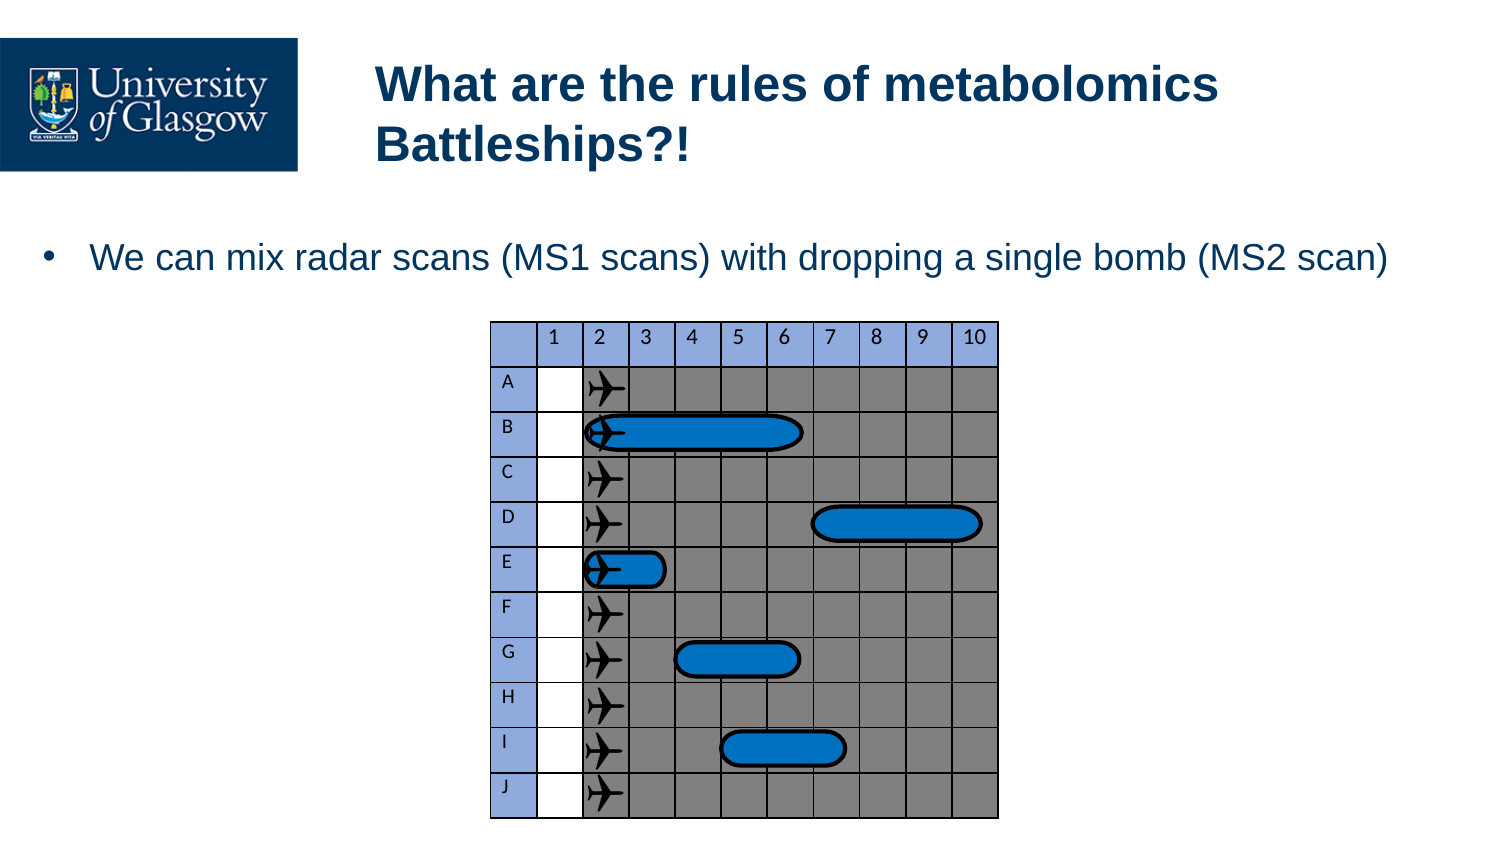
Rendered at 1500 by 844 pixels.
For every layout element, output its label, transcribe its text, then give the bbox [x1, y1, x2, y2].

table_cell [722, 728, 766, 739]
table_cell [768, 413, 813, 456]
table_cell [814, 368, 859, 411]
table_cell [538, 638, 582, 682]
table_cell [538, 413, 582, 456]
table_cell [722, 678, 766, 682]
table_cell [814, 593, 859, 637]
picture [0, 0, 1500, 178]
table_cell [953, 774, 997, 817]
table_cell [676, 728, 720, 772]
table_cell [768, 767, 813, 772]
table_cell [676, 593, 720, 637]
table_cell [907, 593, 951, 637]
table_cell [860, 542, 905, 546]
table_cell [538, 728, 582, 772]
table_cell [814, 413, 859, 456]
table_cell [907, 548, 951, 591]
table_cell [538, 503, 582, 546]
table_cell [953, 683, 997, 727]
table_cell [722, 683, 766, 727]
table_cell [630, 683, 674, 727]
table_cell [814, 774, 859, 817]
table_cell [722, 368, 766, 411]
table_cell [814, 728, 859, 772]
text_box [627, 551, 666, 588]
table_cell [676, 503, 720, 546]
table_header 4 [676, 323, 720, 366]
table_header 2 [584, 323, 628, 366]
table_cell [630, 503, 674, 546]
table_cell [907, 774, 951, 817]
table_cell [953, 458, 997, 501]
table_cell [814, 503, 859, 515]
table_cell [907, 368, 951, 411]
table_cell [907, 683, 951, 727]
table_cell [768, 503, 813, 546]
table_cell [860, 638, 905, 682]
table_cell [722, 503, 766, 546]
text_box We can mix radar scans (MS1 scans) with dropping a single bomb (MS2 scan) [27, 225, 1415, 286]
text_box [584, 369, 627, 813]
table_cell [953, 638, 997, 682]
table_cell [538, 683, 582, 727]
table_cell B [491, 413, 536, 456]
text_box [674, 641, 801, 678]
table_cell [676, 368, 720, 411]
table_cell [768, 638, 813, 682]
table_cell [538, 548, 582, 591]
table_cell [630, 458, 674, 501]
table_cell [907, 728, 951, 772]
table_cell [768, 593, 813, 637]
table_header 7 [814, 323, 859, 366]
table_cell [538, 593, 582, 637]
table_cell [814, 683, 859, 727]
table_cell [722, 774, 766, 817]
table_cell C [491, 458, 536, 501]
table_cell [538, 458, 582, 501]
table_cell E [491, 548, 536, 591]
table_cell [676, 669, 720, 682]
table_cell [768, 774, 813, 817]
table_cell H [491, 683, 536, 727]
table_cell [860, 728, 905, 772]
table_header 1 [538, 323, 582, 366]
table_cell A [491, 368, 536, 411]
table_cell [860, 413, 905, 456]
table_cell [860, 368, 905, 411]
table_cell [630, 368, 674, 411]
table_cell [953, 593, 997, 637]
table_cell [768, 368, 813, 411]
table_cell [768, 548, 813, 591]
table_header 9 [907, 323, 951, 366]
table_cell [953, 548, 997, 591]
table_cell [676, 774, 720, 817]
table_cell [907, 458, 951, 501]
table_cell [953, 368, 997, 411]
table_cell J [491, 774, 536, 817]
table_cell [860, 774, 905, 817]
table_header 3 [630, 323, 674, 366]
table_cell I [491, 728, 536, 772]
table_cell [814, 638, 859, 682]
table_cell F [491, 593, 536, 637]
table_cell [630, 638, 674, 682]
table_header 5 [722, 323, 766, 366]
table_cell [907, 413, 951, 456]
table_cell [860, 458, 905, 501]
table_cell [630, 728, 674, 772]
table_cell [676, 458, 720, 501]
table_cell [676, 683, 720, 727]
table_cell [722, 458, 766, 501]
table_cell [676, 638, 720, 650]
table_cell [630, 548, 674, 591]
table_cell [630, 451, 674, 456]
text_box [627, 414, 803, 451]
text_box [811, 505, 982, 542]
table_cell [907, 542, 951, 546]
table_cell [722, 758, 766, 772]
table_cell [630, 774, 674, 817]
table_cell [676, 548, 720, 591]
table_cell [814, 548, 859, 591]
table_cell [953, 728, 997, 772]
table_cell [538, 368, 582, 411]
text_box [720, 730, 847, 767]
table_cell [860, 548, 905, 591]
table_cell [814, 458, 859, 501]
table_header [491, 323, 536, 366]
table_header 8 [860, 323, 905, 366]
table_cell [814, 533, 859, 546]
table_cell [676, 451, 720, 456]
table_cell [860, 593, 905, 637]
table_cell [722, 593, 766, 637]
table_header 10 [953, 323, 997, 366]
table_cell [907, 638, 951, 682]
table_header 6 [768, 323, 813, 366]
table_cell [584, 774, 628, 817]
table_cell [953, 413, 997, 456]
table_cell [768, 458, 813, 501]
table_cell [768, 683, 813, 727]
table_cell [722, 451, 766, 456]
table_cell D [491, 503, 536, 546]
table_cell [630, 593, 674, 637]
table_cell [722, 548, 766, 591]
table_cell G [491, 638, 536, 682]
table_cell [538, 774, 582, 817]
table_cell [953, 503, 997, 546]
table_cell [860, 683, 905, 727]
